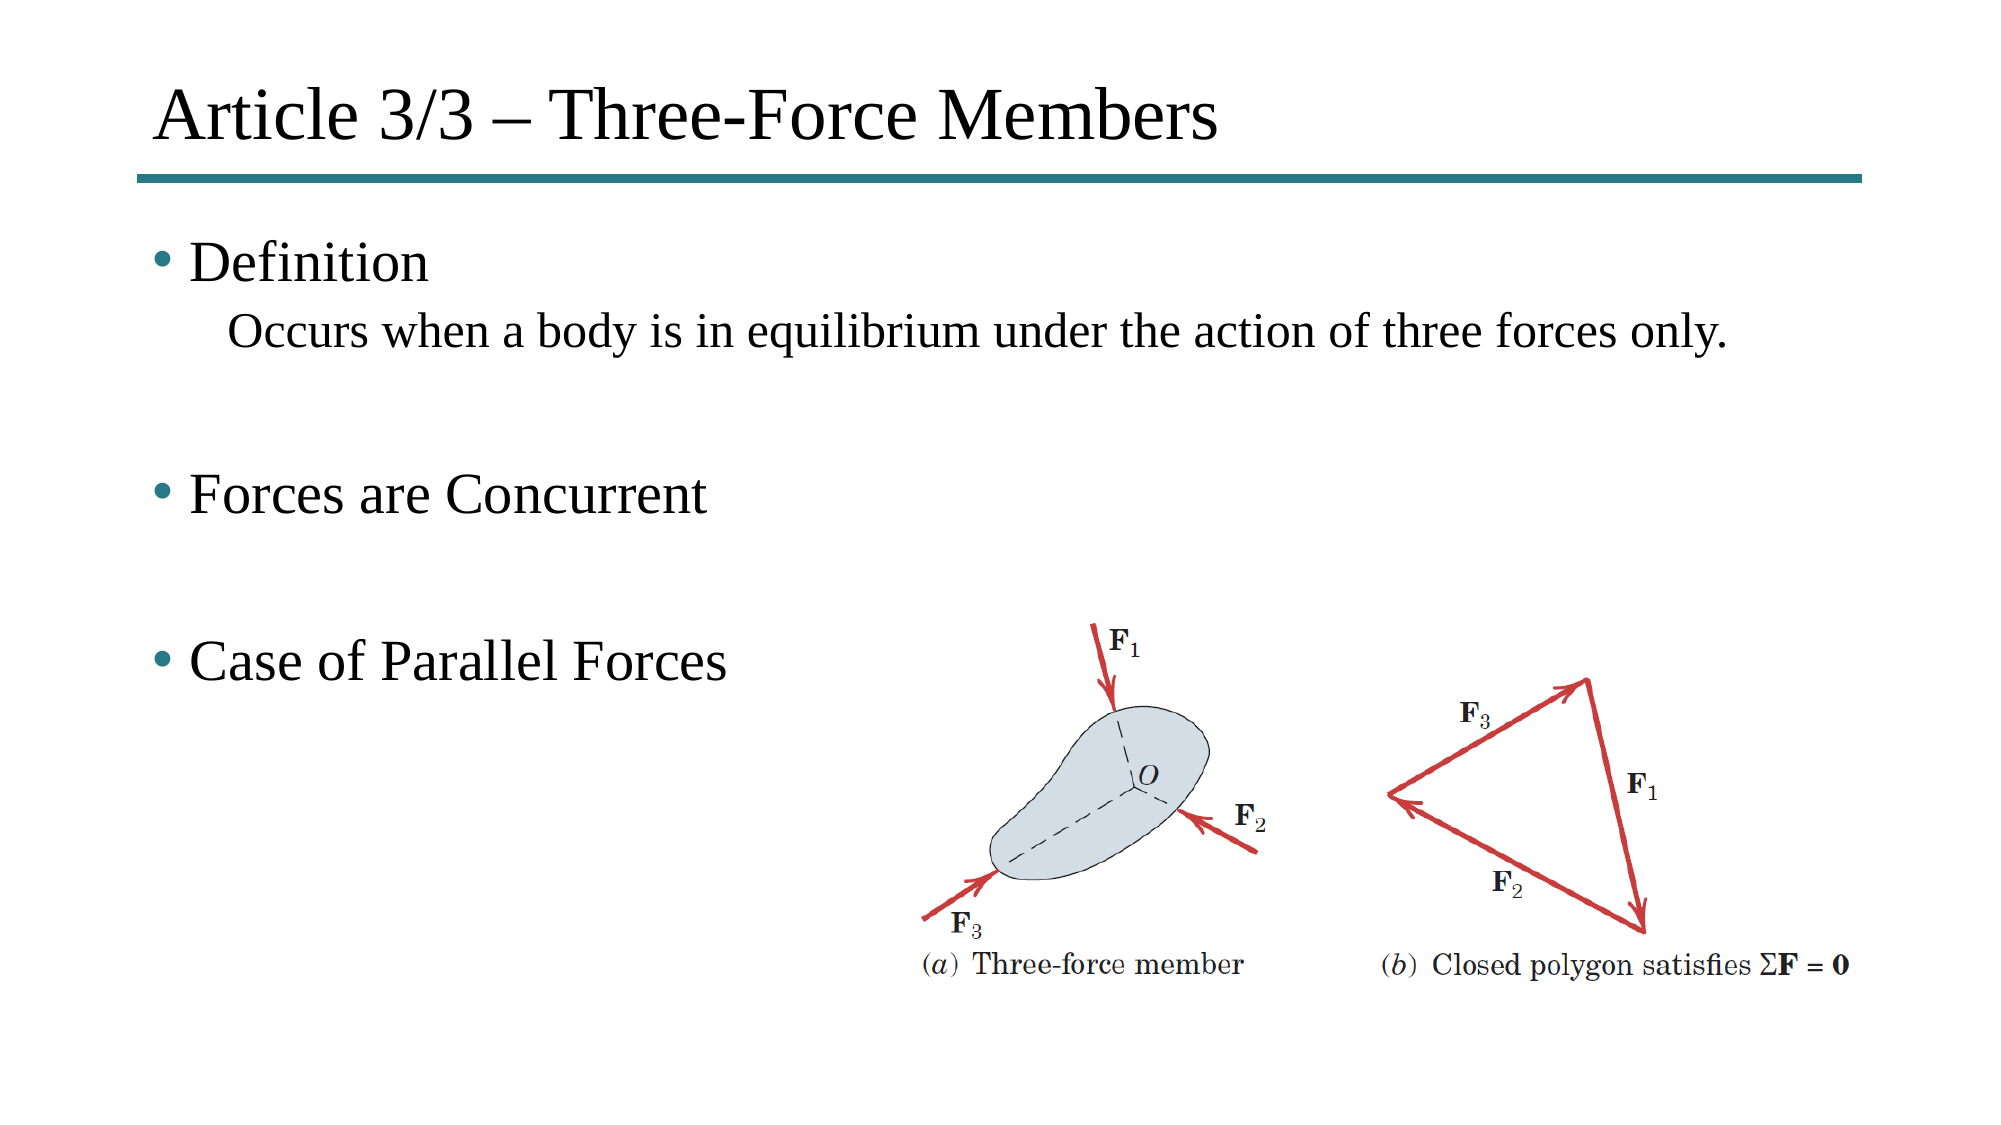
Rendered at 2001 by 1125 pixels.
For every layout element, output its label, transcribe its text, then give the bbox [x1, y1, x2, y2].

picture [906, 616, 1863, 992]
list Definition Occurs when a body is in equilibrium under the action of three forces only. Forces are Concurrent Case of Parallel Forces [137, 223, 1863, 1091]
title Article 3/3 – Three-Force Members [137, 59, 1863, 170]
